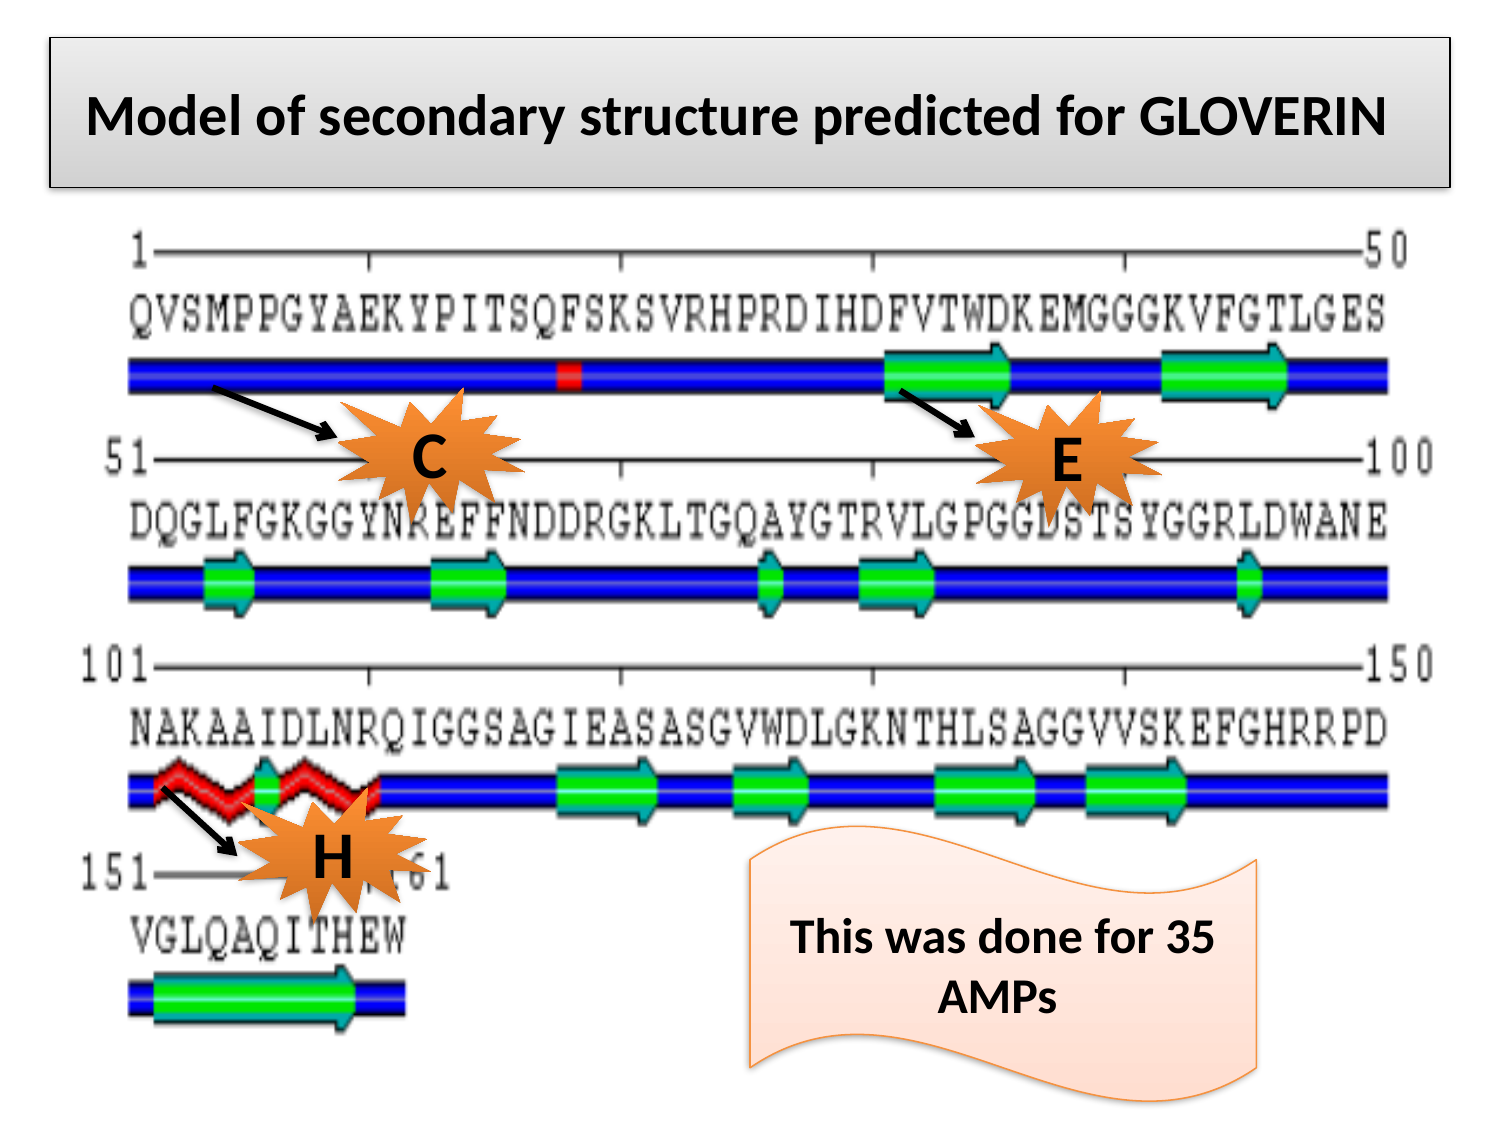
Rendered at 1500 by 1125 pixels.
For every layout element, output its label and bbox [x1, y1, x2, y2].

text_box [162, 787, 238, 857]
text_box [212, 387, 338, 438]
picture [0, 0, 1500, 1125]
text_box [899, 390, 976, 438]
